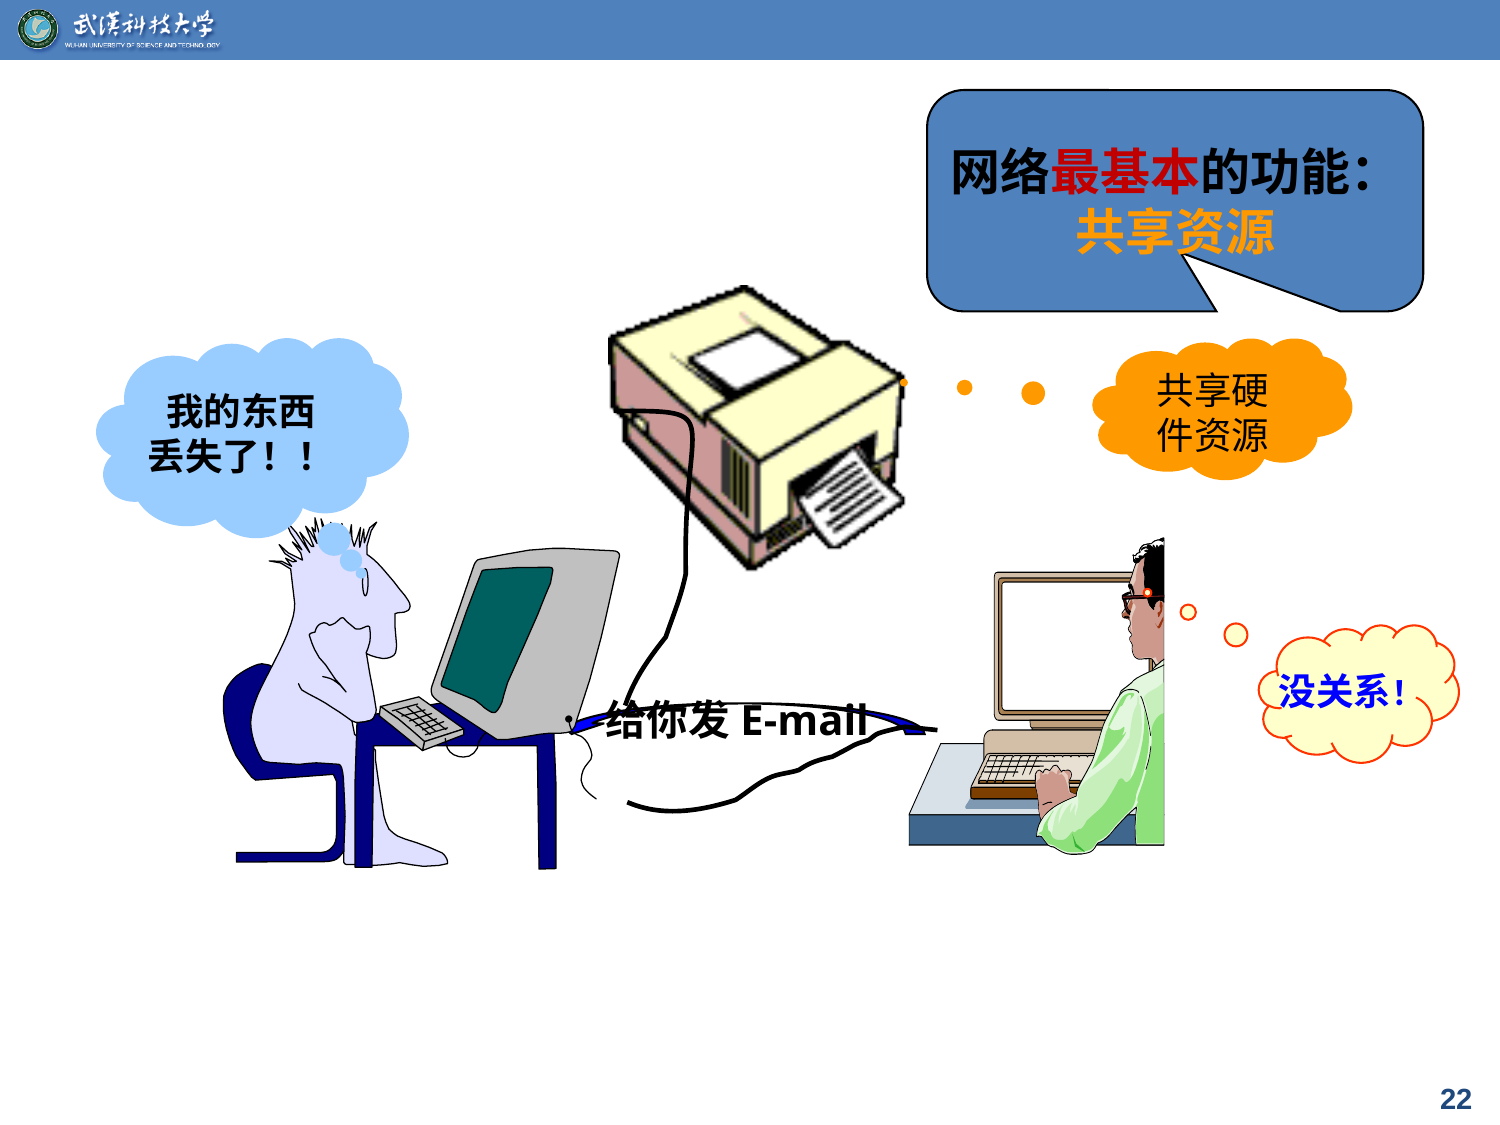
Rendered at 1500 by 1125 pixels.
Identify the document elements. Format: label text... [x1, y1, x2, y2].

text_box 共享硬件资源 [1092, 338, 1353, 481]
text_box 共享硬件资源 [956, 379, 973, 396]
text_box 共享硬件资源 [1021, 381, 1046, 405]
picture [221, 516, 622, 871]
picture [908, 537, 1165, 855]
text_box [608, 285, 910, 576]
text_box 给你发E-mail [630, 703, 905, 727]
text_box 没关系！ [1224, 623, 1248, 647]
text_box 网络最基本的功能： 共享资源 [927, 90, 1424, 312]
text_box [630, 726, 905, 812]
slide_number 22 [1425, 1071, 1500, 1125]
text_box [630, 583, 684, 693]
text_box 没关系！ [1258, 625, 1459, 763]
picture [8, 4, 228, 58]
text_box 我的东西 丢失了！！ [96, 338, 409, 527]
text_box 没关系！ [1180, 604, 1196, 620]
